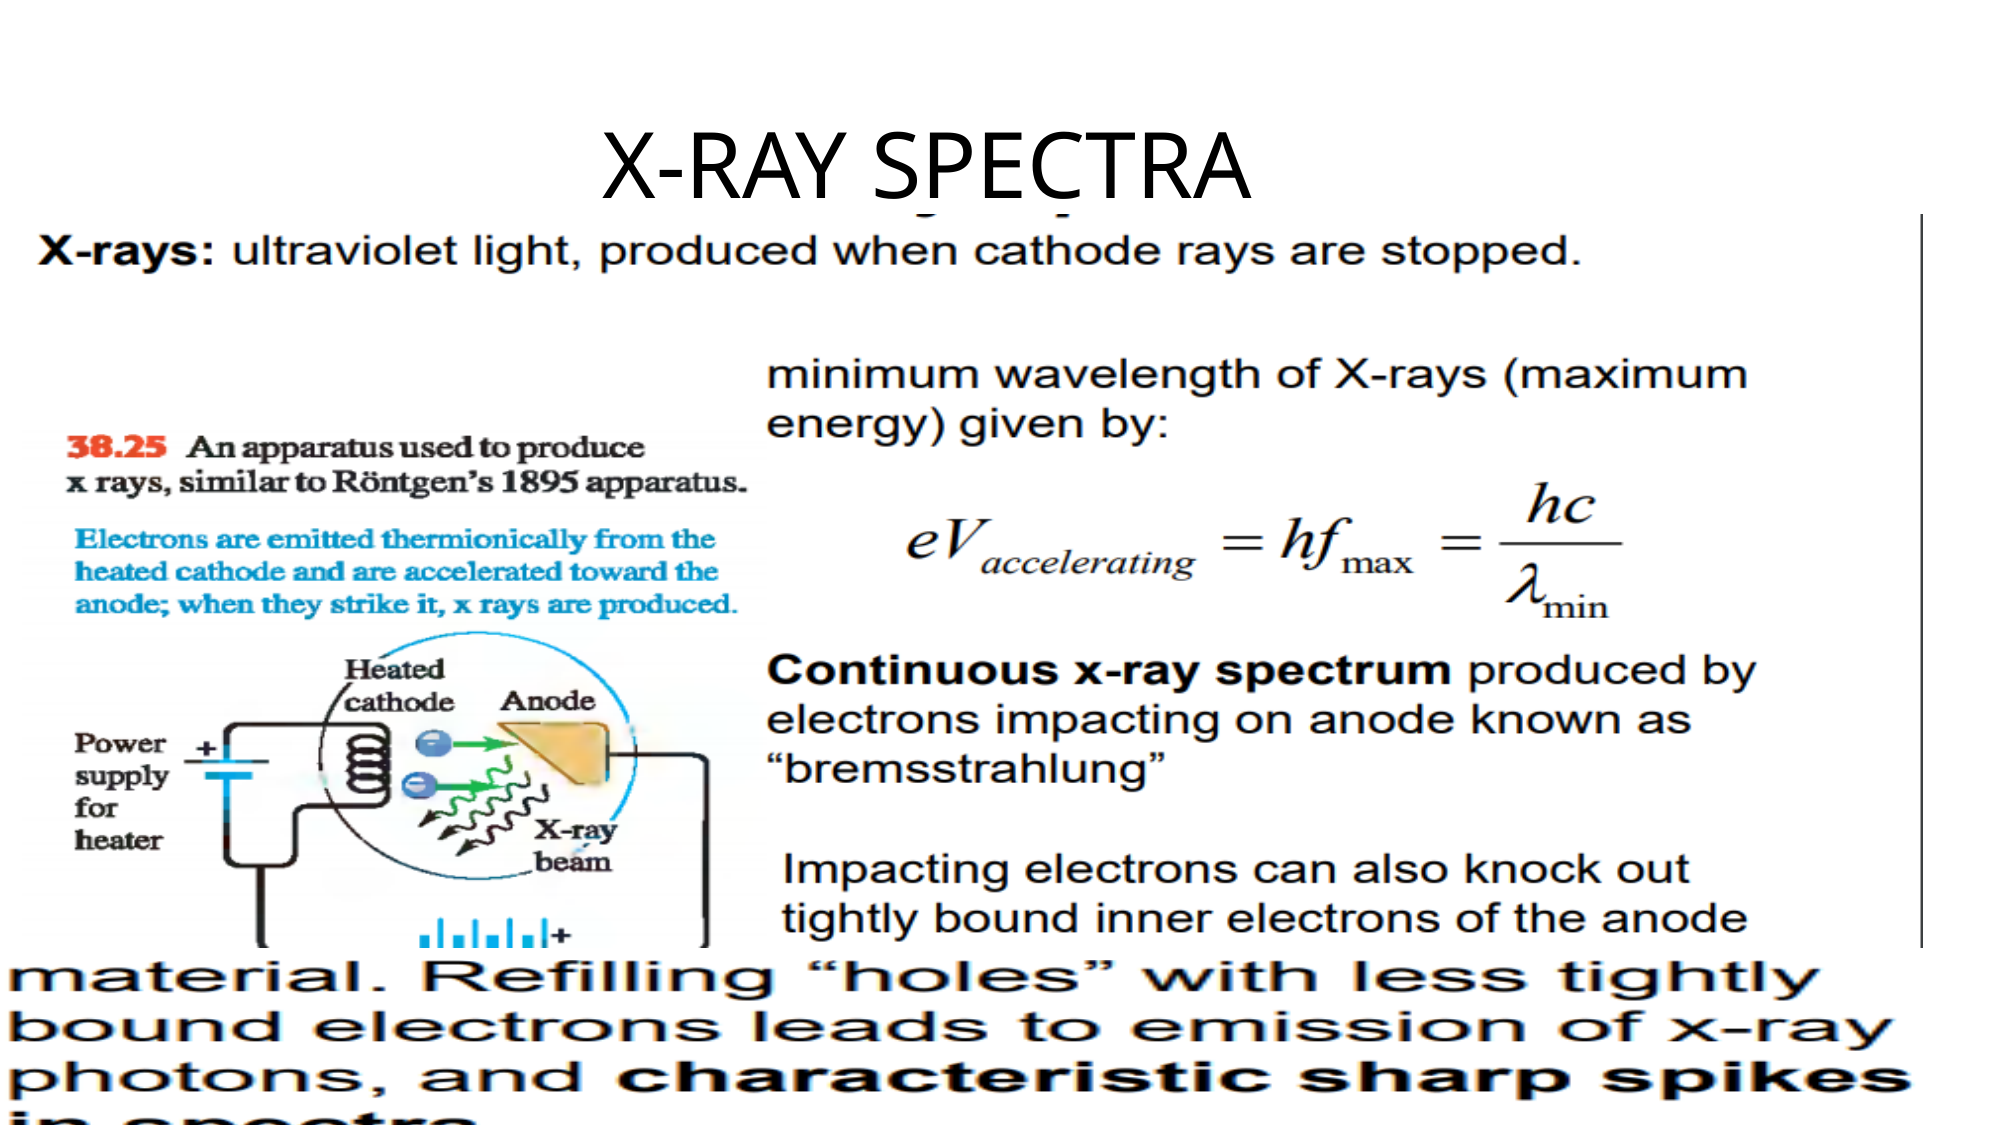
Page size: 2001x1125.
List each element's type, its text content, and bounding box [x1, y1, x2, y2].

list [22, 214, 1923, 948]
picture [0, 960, 1923, 1125]
title X-RAY SPECTRA [137, 59, 1863, 214]
